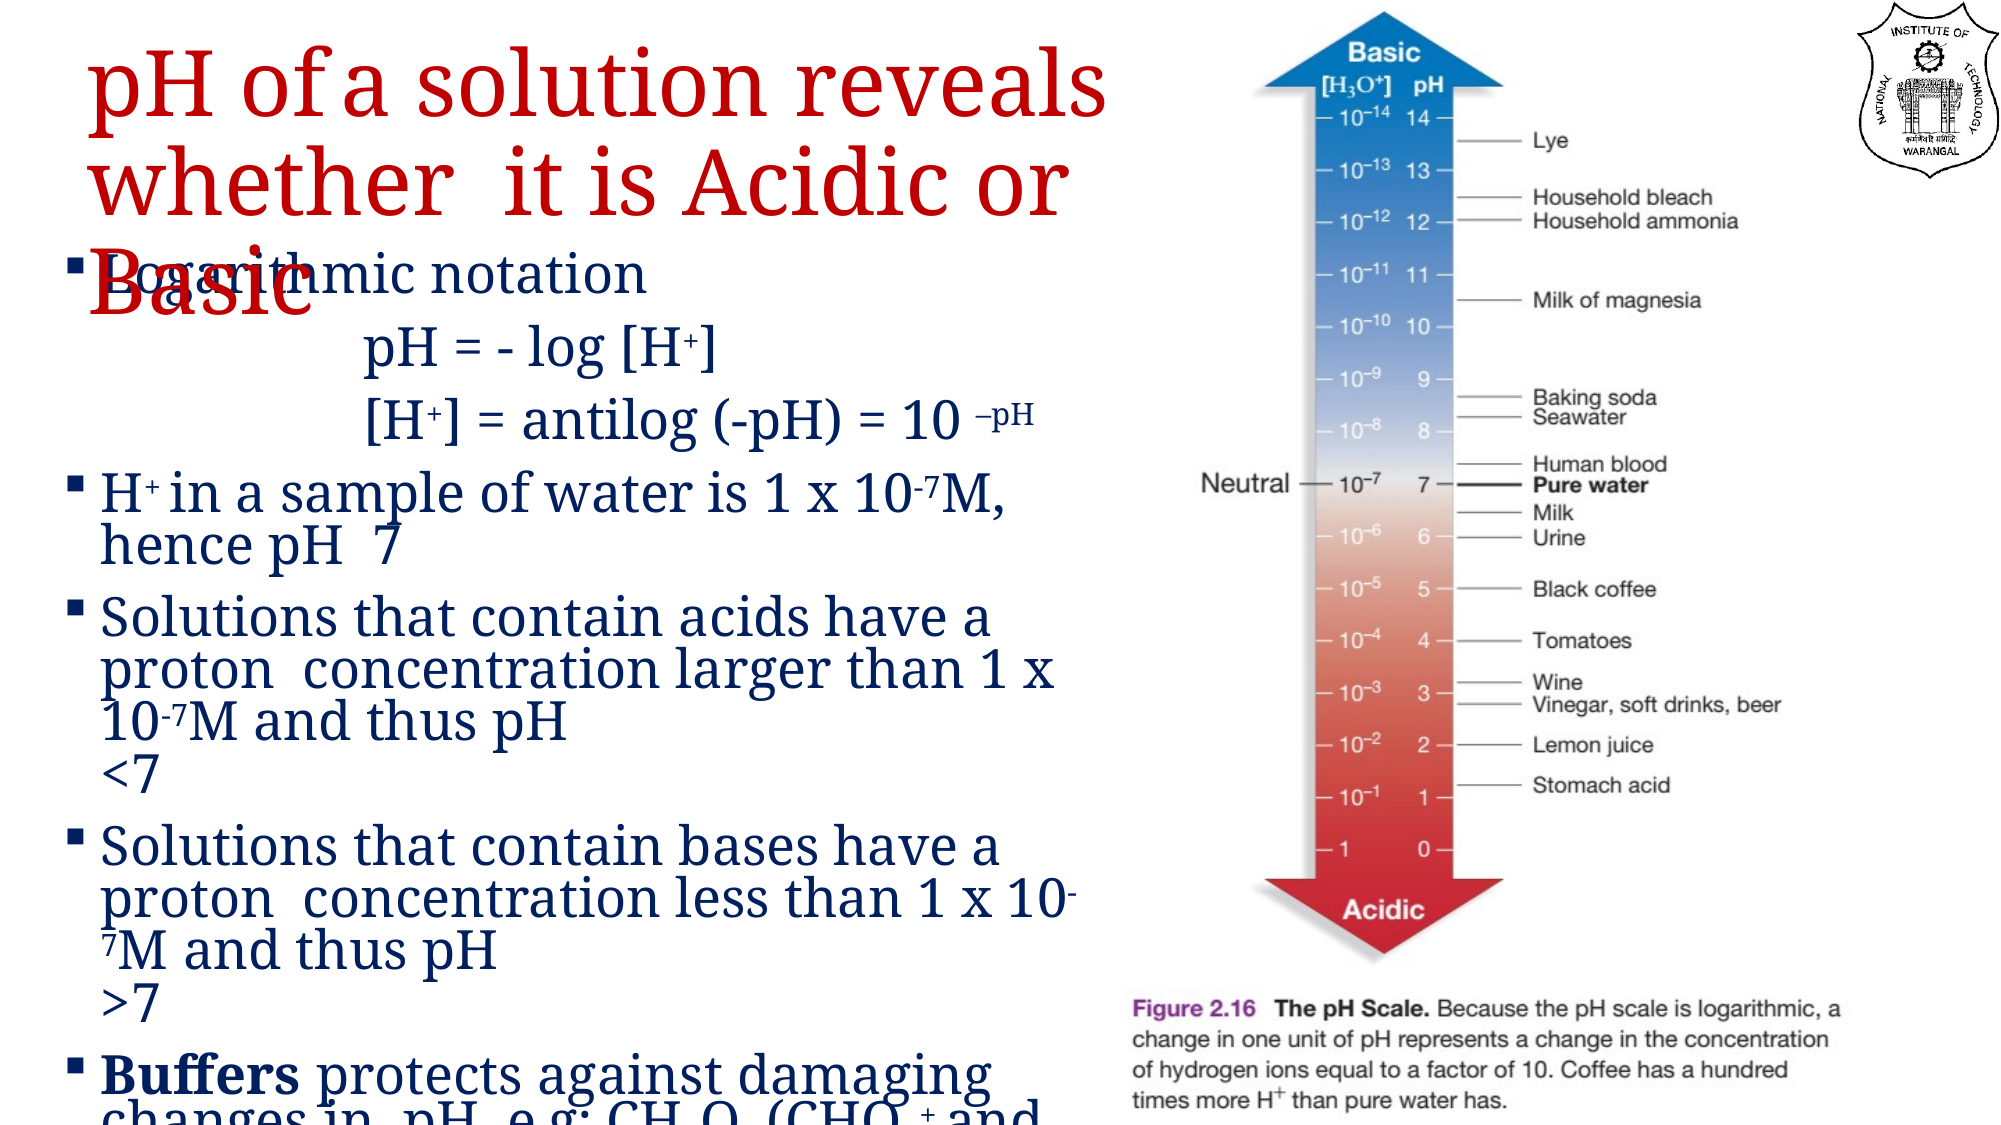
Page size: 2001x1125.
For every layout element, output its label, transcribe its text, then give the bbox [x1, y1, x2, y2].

picture [1856, 1, 2000, 179]
text_box Logarithmic notation pH = - log [H+] [H+] = antilog (-pH) = 10 –pH H+ in a sample of water is 1 x 10-7M, hence pH 7 Solutions that contain acids have a proton concentration larger than 1 x 10-7M and thus pH <7 Solutions that contain bases have a proton concentration less than 1 x 10-7M and thus pH >7 Buffers protects against damaging changes in pH, e.g: CH2O3 (CHO3+ and H+); Homeostasis [61, 229, 1127, 1125]
title pH of a solution reveals whether it is Acidic or Basic [85, 21, 1264, 334]
text_box [1127, 9, 1857, 1125]
